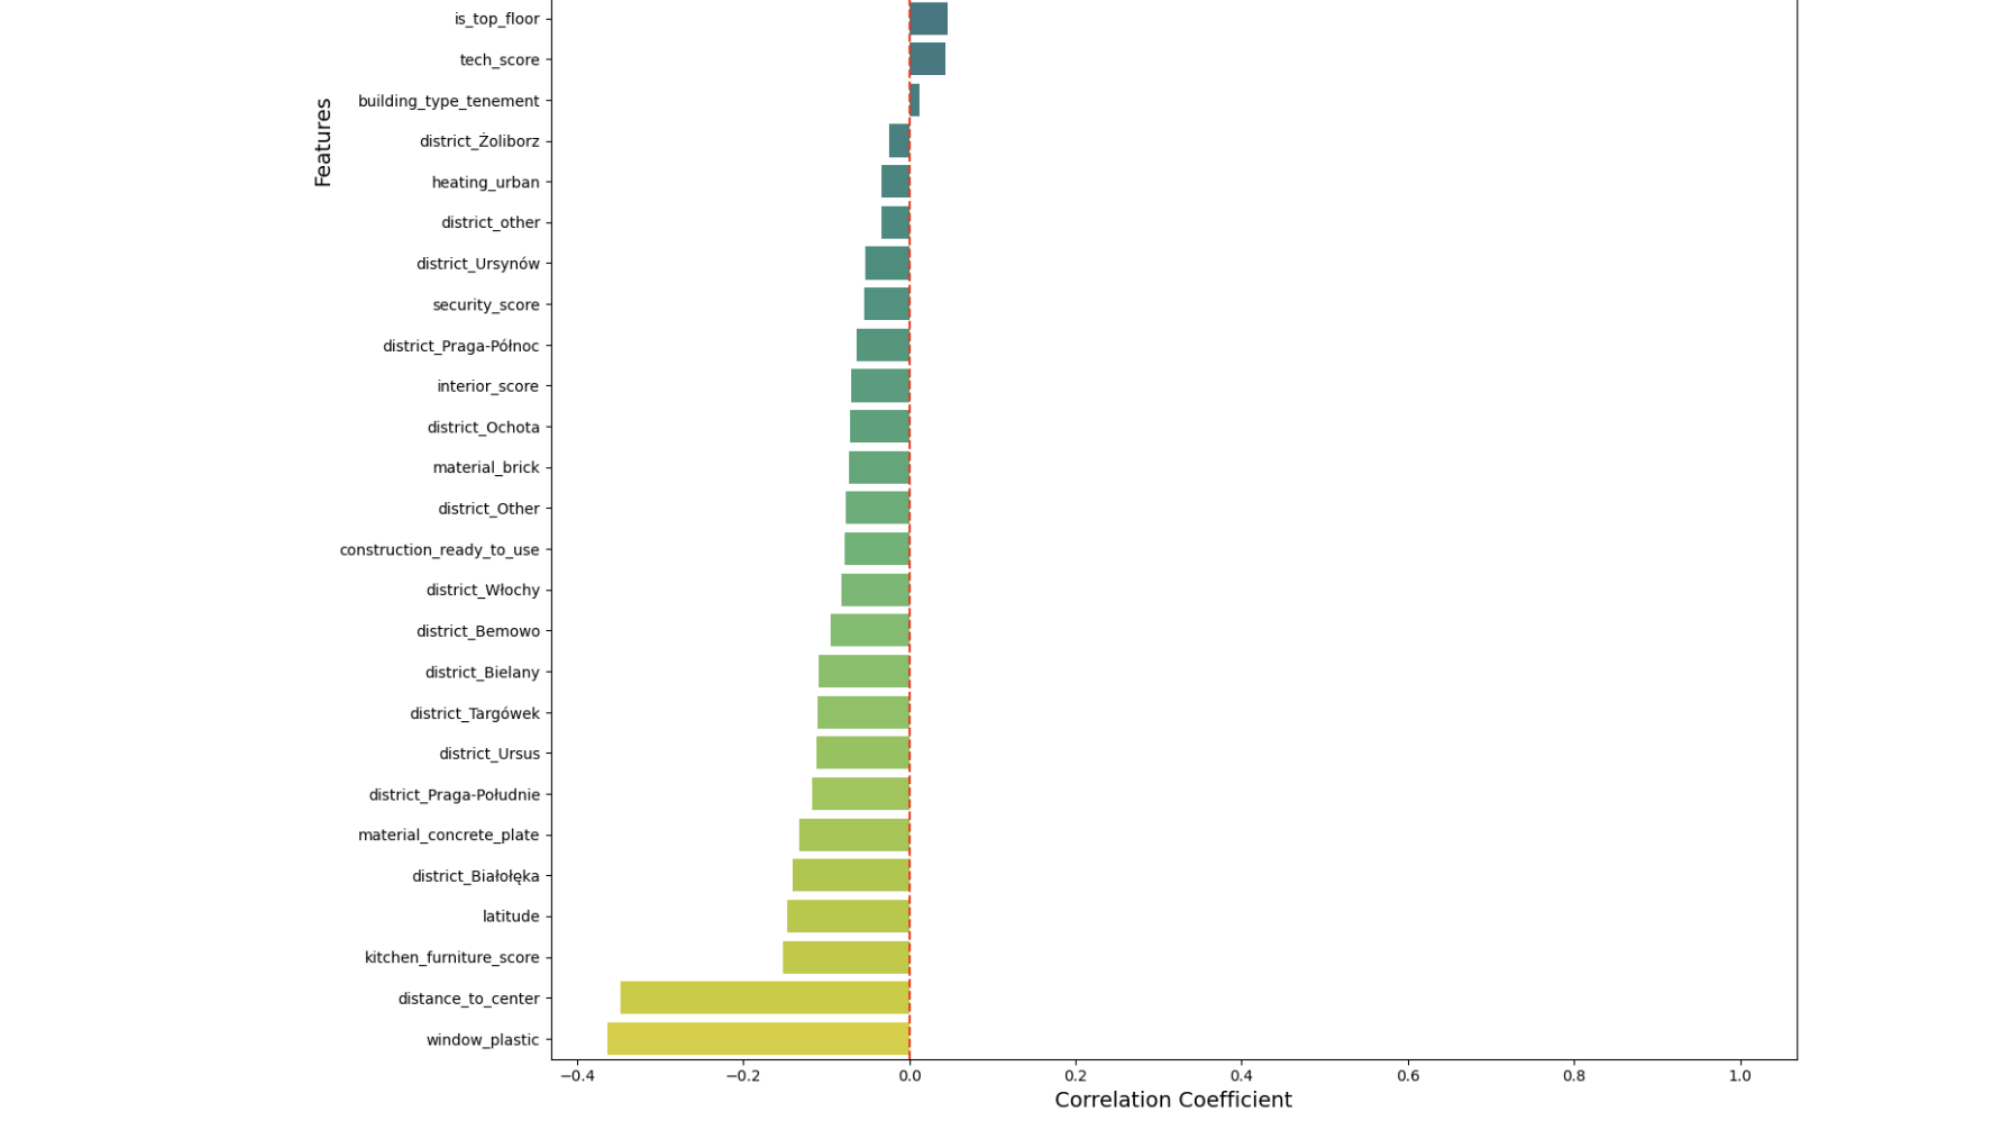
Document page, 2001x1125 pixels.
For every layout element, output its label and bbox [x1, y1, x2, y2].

picture [310, 0, 1801, 1112]
